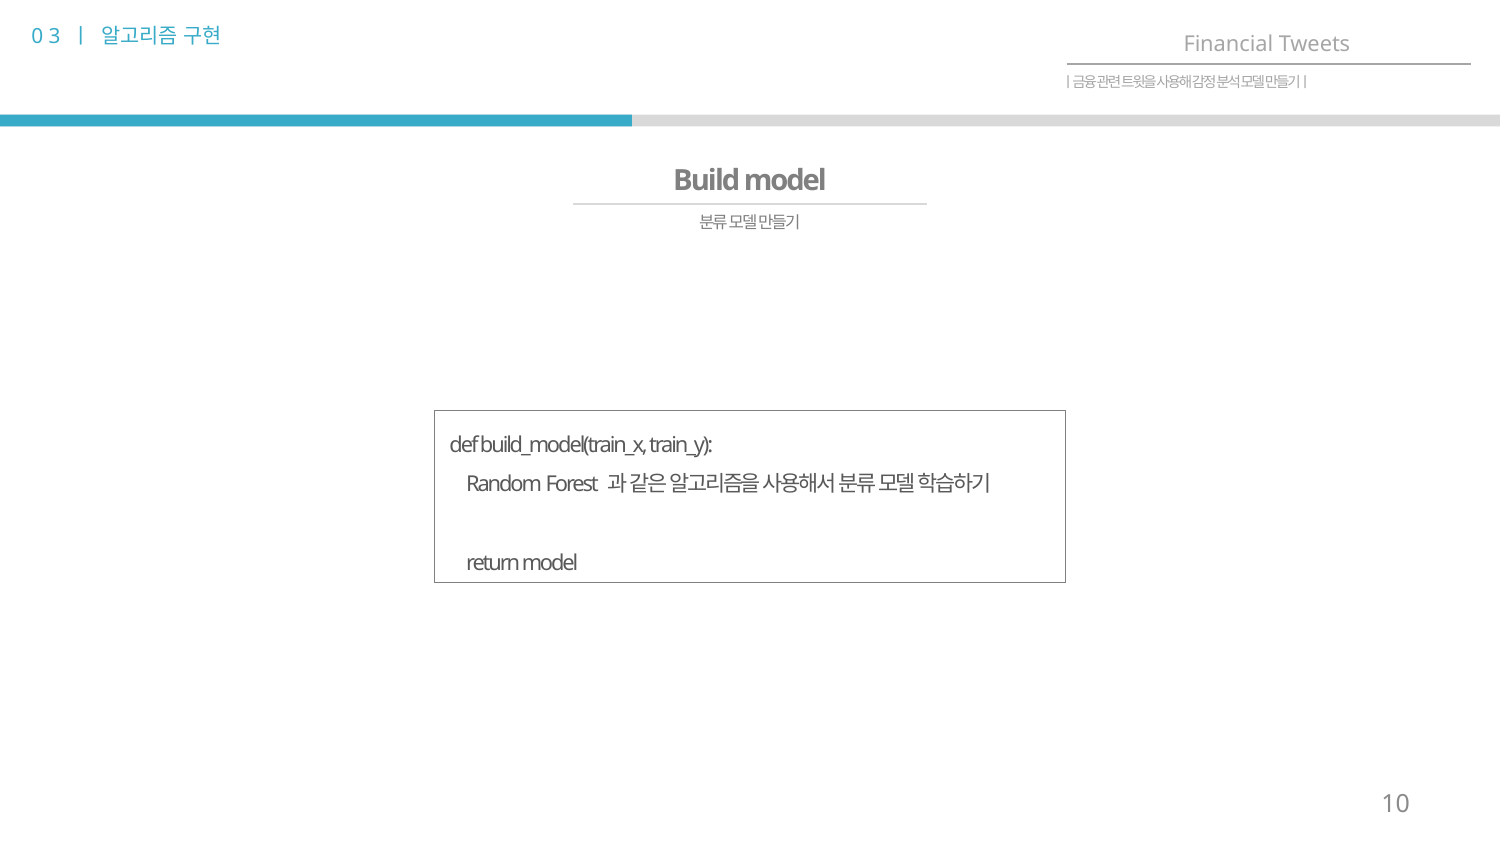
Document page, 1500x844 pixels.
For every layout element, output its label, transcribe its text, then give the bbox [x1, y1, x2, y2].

text_box [0, 113, 634, 129]
text_box [634, 113, 1500, 129]
text_box def build_model(train_x, train_y): Random Forest 과 같은 알고리즘을 사용해서 분류 모델 학습하기 return model [434, 410, 1066, 583]
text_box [1046, 22, 1495, 99]
text_box Build model [600, 154, 900, 203]
slide_number 10 [1074, 782, 1425, 827]
text_box 0 3 ㅣ 알고리즘 구현 [16, 15, 361, 55]
text_box 분류 모델 만들기 [397, 204, 1103, 240]
